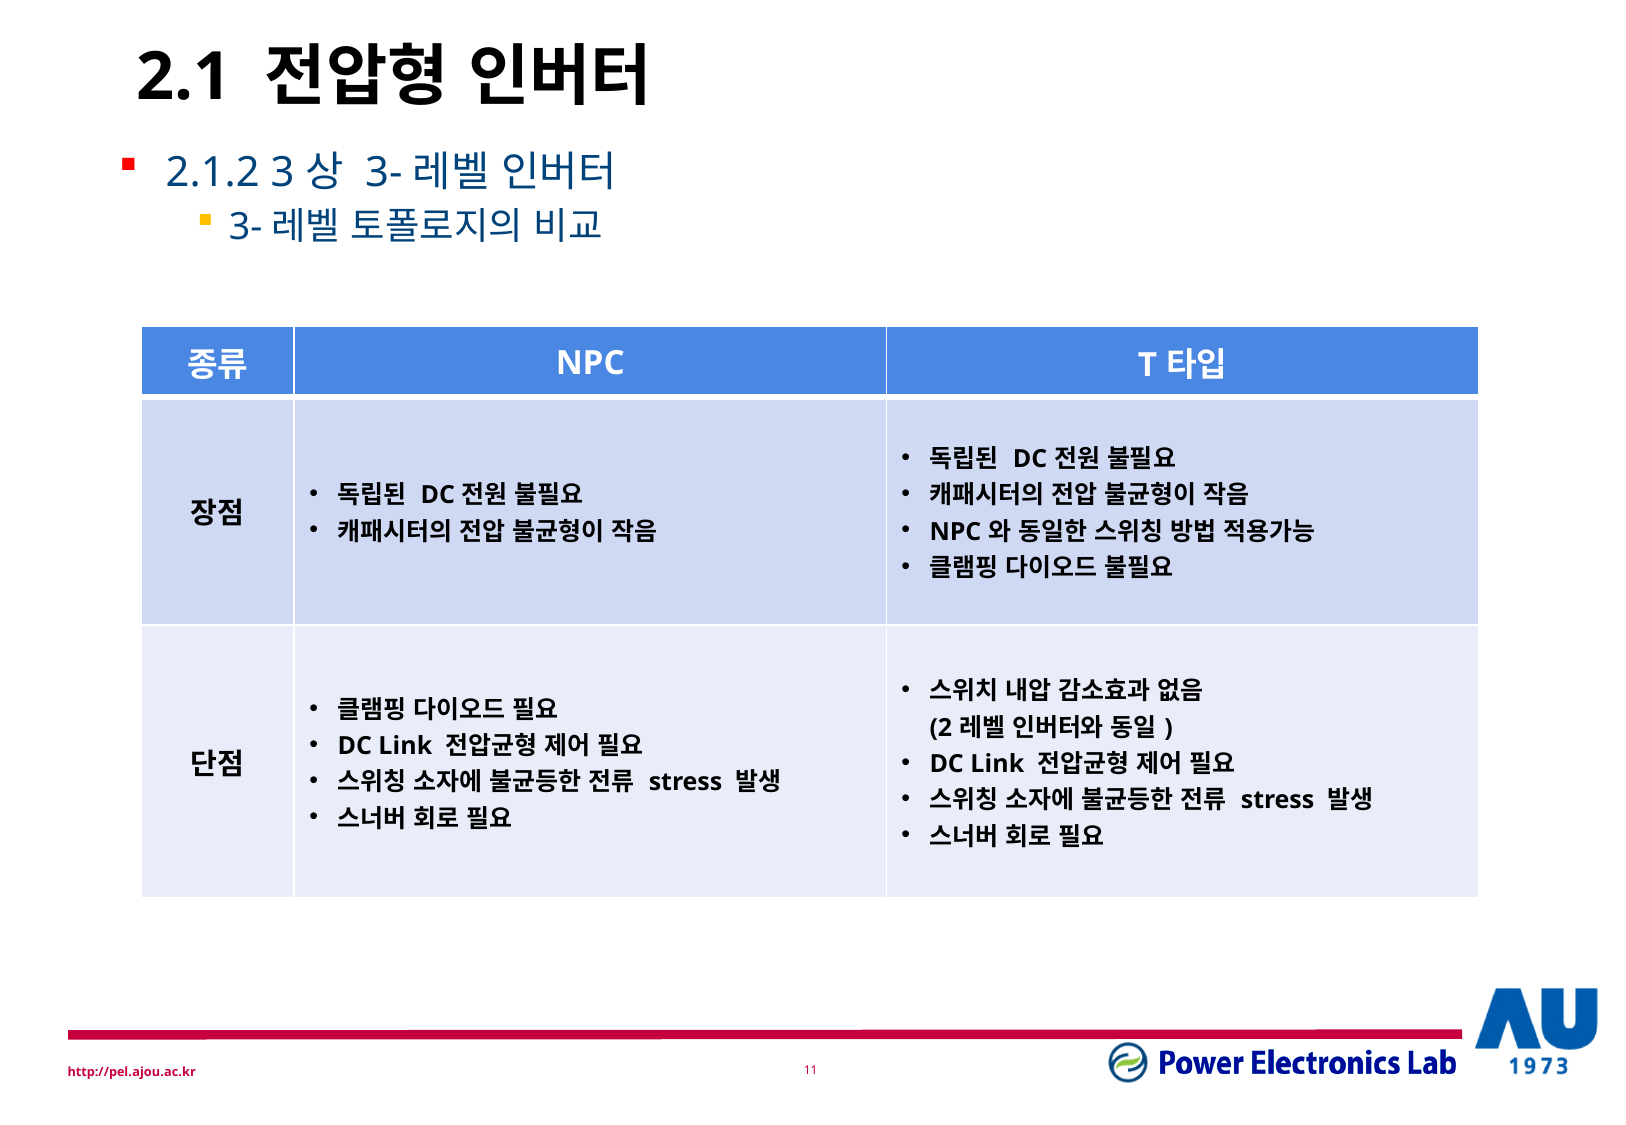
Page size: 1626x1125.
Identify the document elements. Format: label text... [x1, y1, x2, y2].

picture [1158, 1046, 1456, 1077]
table_header 종류 [142, 327, 293, 394]
table_cell 클램핑 다이오드 필요 DC Link 전압균형 제어 필요 스위칭 소자에 불균등한 전류 stress 발생 스너버 회로 필요 [295, 626, 886, 897]
slide_number 10 [768, 1040, 853, 1096]
table_header NPC [295, 327, 886, 394]
title 2.1 전압형 인버터 [120, 27, 1475, 118]
table_cell 독립된 DC전원 불필요 캐패시터의 전압 불균형이 작음 NPC와 동일한 스위칭 방법 적용가능 클램핑 다이오드 불필요 [887, 400, 1478, 624]
table_cell 단점 [142, 626, 293, 897]
picture [1107, 1041, 1155, 1084]
table_cell 스위치 내압 감소효과 없음 (2레벨 인버터와 동일) DC Link 전압균형 제어 필요 스위칭 소자에 불균등한 전류 stress 발생 스너버 회로 필요 [887, 626, 1478, 897]
table_header T타입 [887, 327, 1478, 394]
picture [1469, 984, 1610, 1079]
table_cell 독립된 DC전원 불필요 캐패시터의 전압 불균형이 작음 [295, 400, 886, 624]
list 2.1.2 3상 3-레벨 인버터 3-레벨 토폴로지의 비교 [103, 136, 1517, 965]
table_cell 장점 [142, 400, 293, 624]
